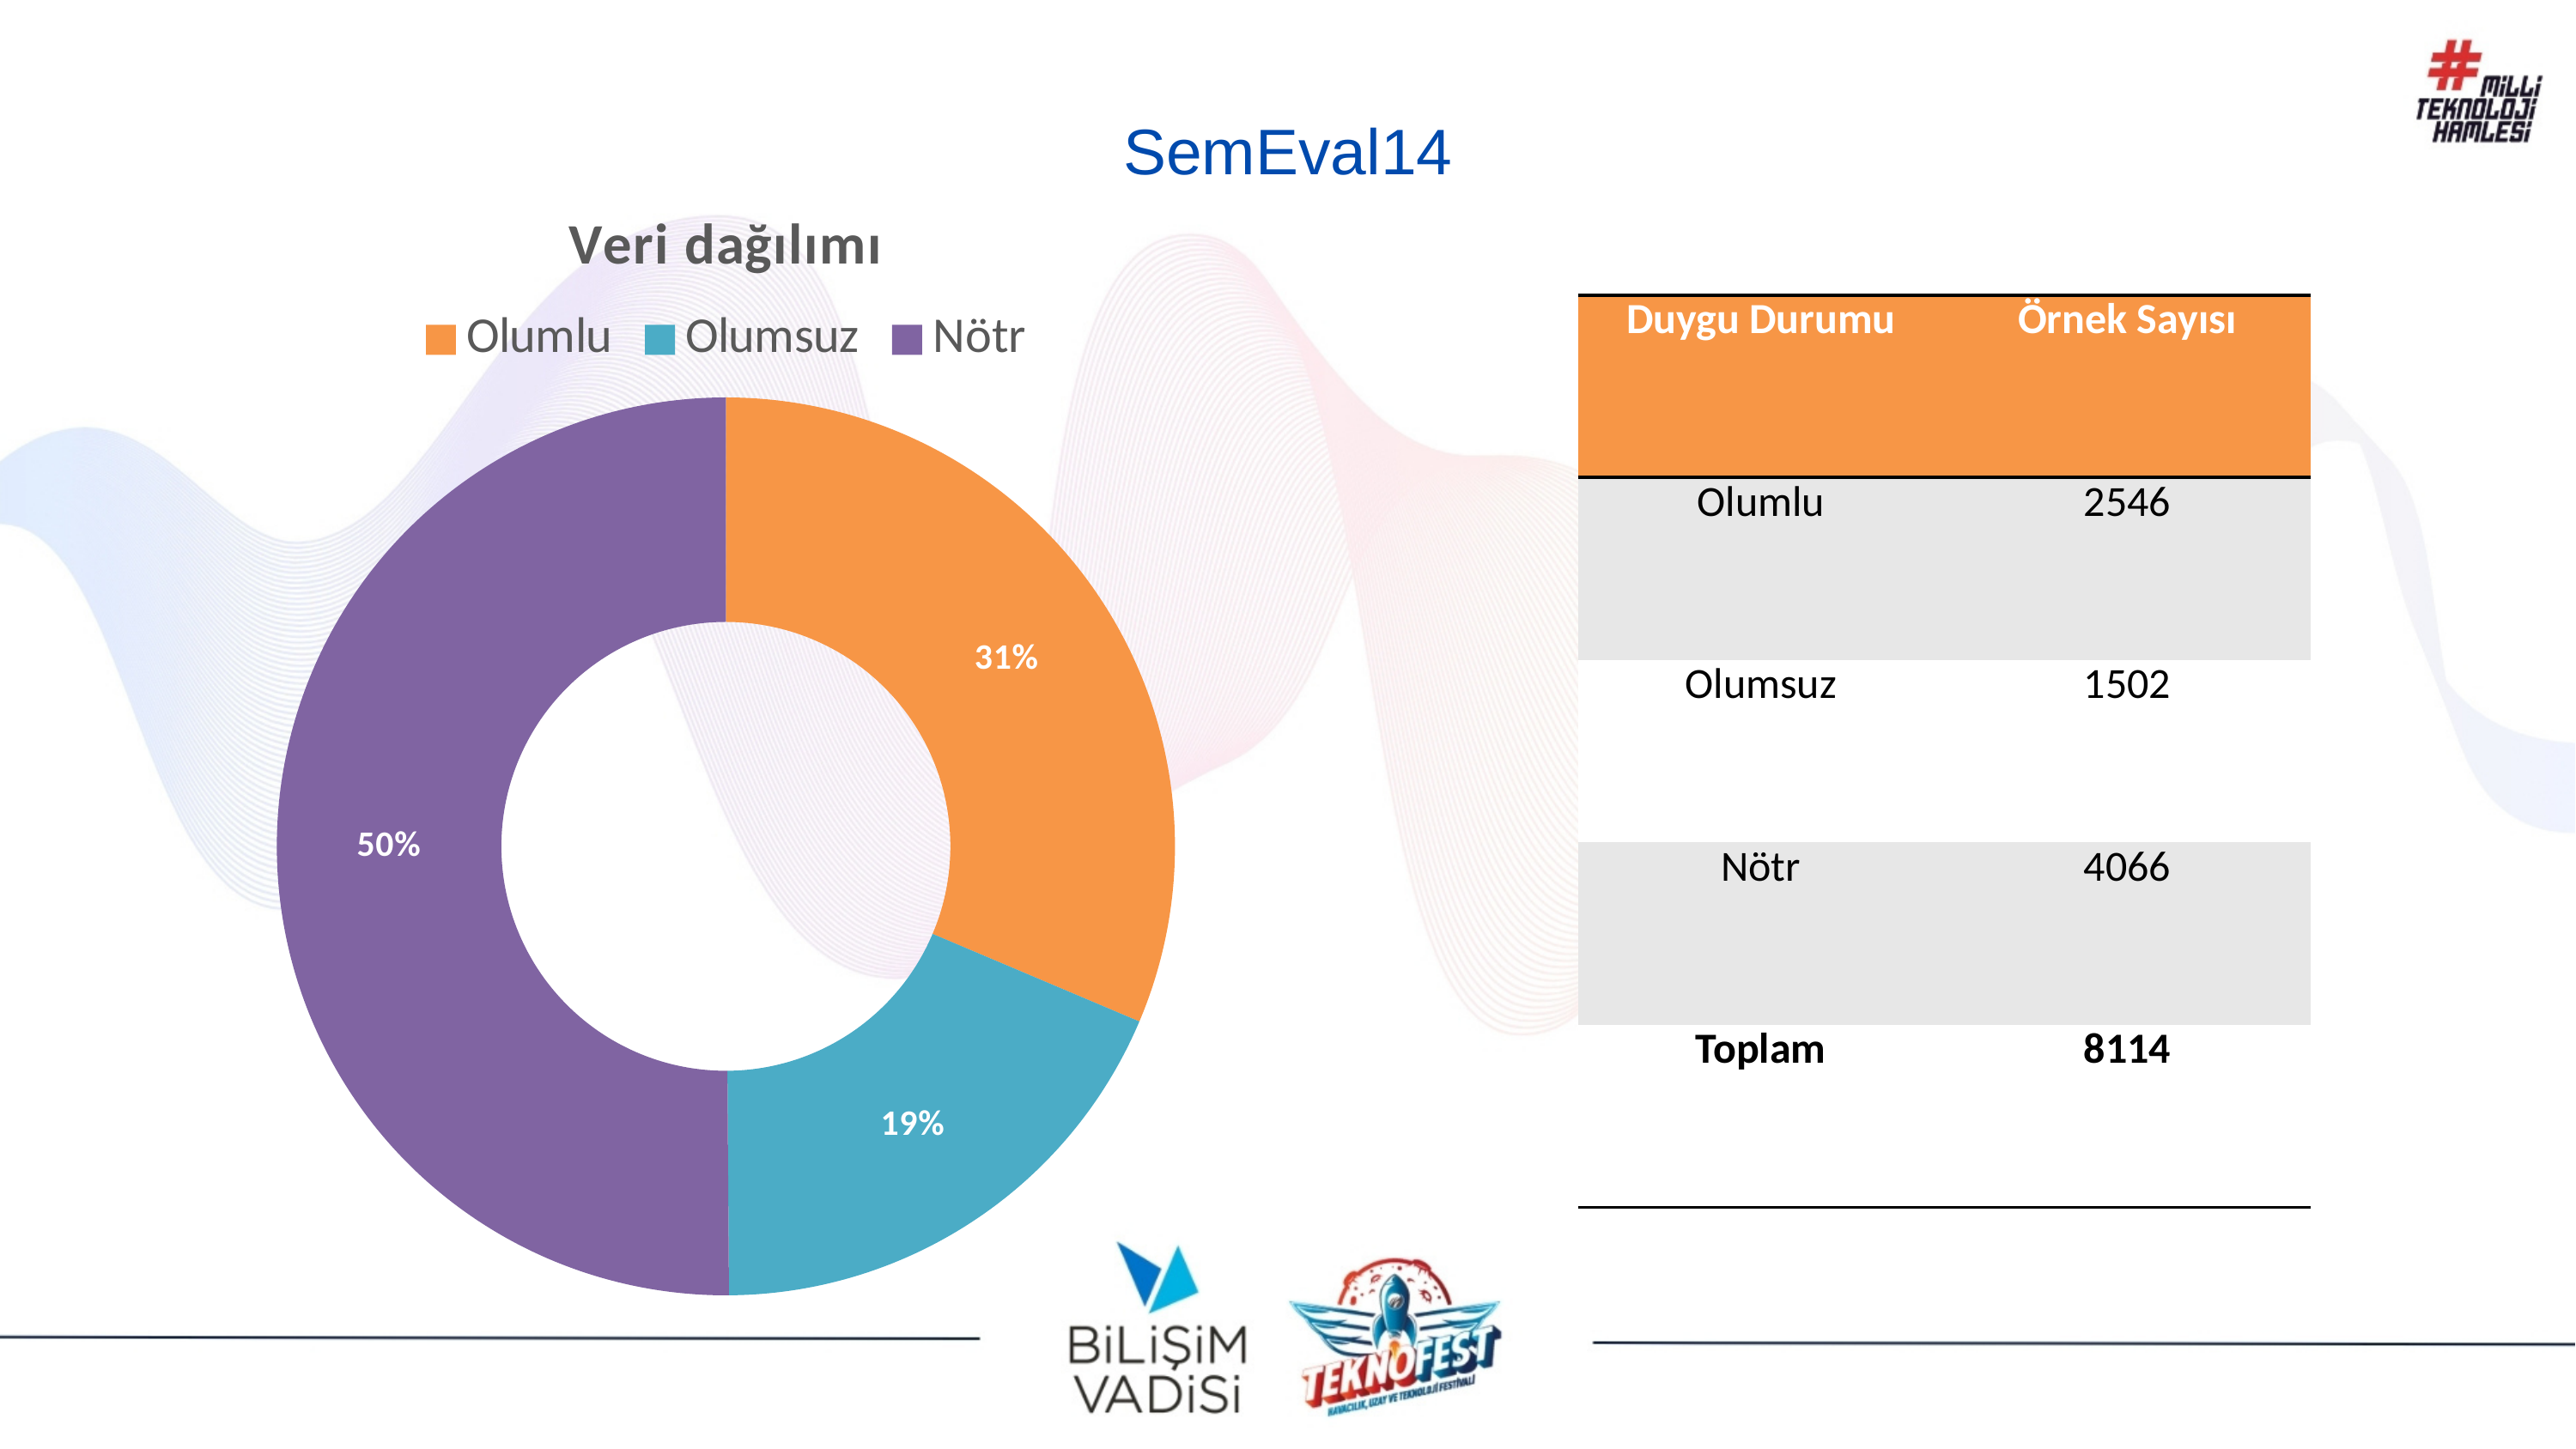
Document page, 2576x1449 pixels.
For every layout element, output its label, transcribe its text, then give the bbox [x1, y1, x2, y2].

table_cell Toplam [1588, 1025, 1944, 1206]
table_cell Nötr [1588, 842, 1944, 1025]
table_cell 8114 [1944, 1025, 2311, 1206]
table_cell 1502 [1944, 660, 2311, 842]
chart [0, 173, 1585, 1319]
table_cell 2546 [1944, 479, 2311, 660]
text_box [0, 0, 2575, 1449]
table_cell Olumlu [1588, 479, 1944, 660]
table_cell 4066 [1944, 842, 2311, 1025]
text_box SemEval14 [402, 97, 2174, 188]
table_cell Olumsuz [1588, 660, 1944, 842]
table_header Duygu Durumu [1588, 297, 1944, 476]
table_header Örnek Sayısı [1944, 297, 2311, 476]
